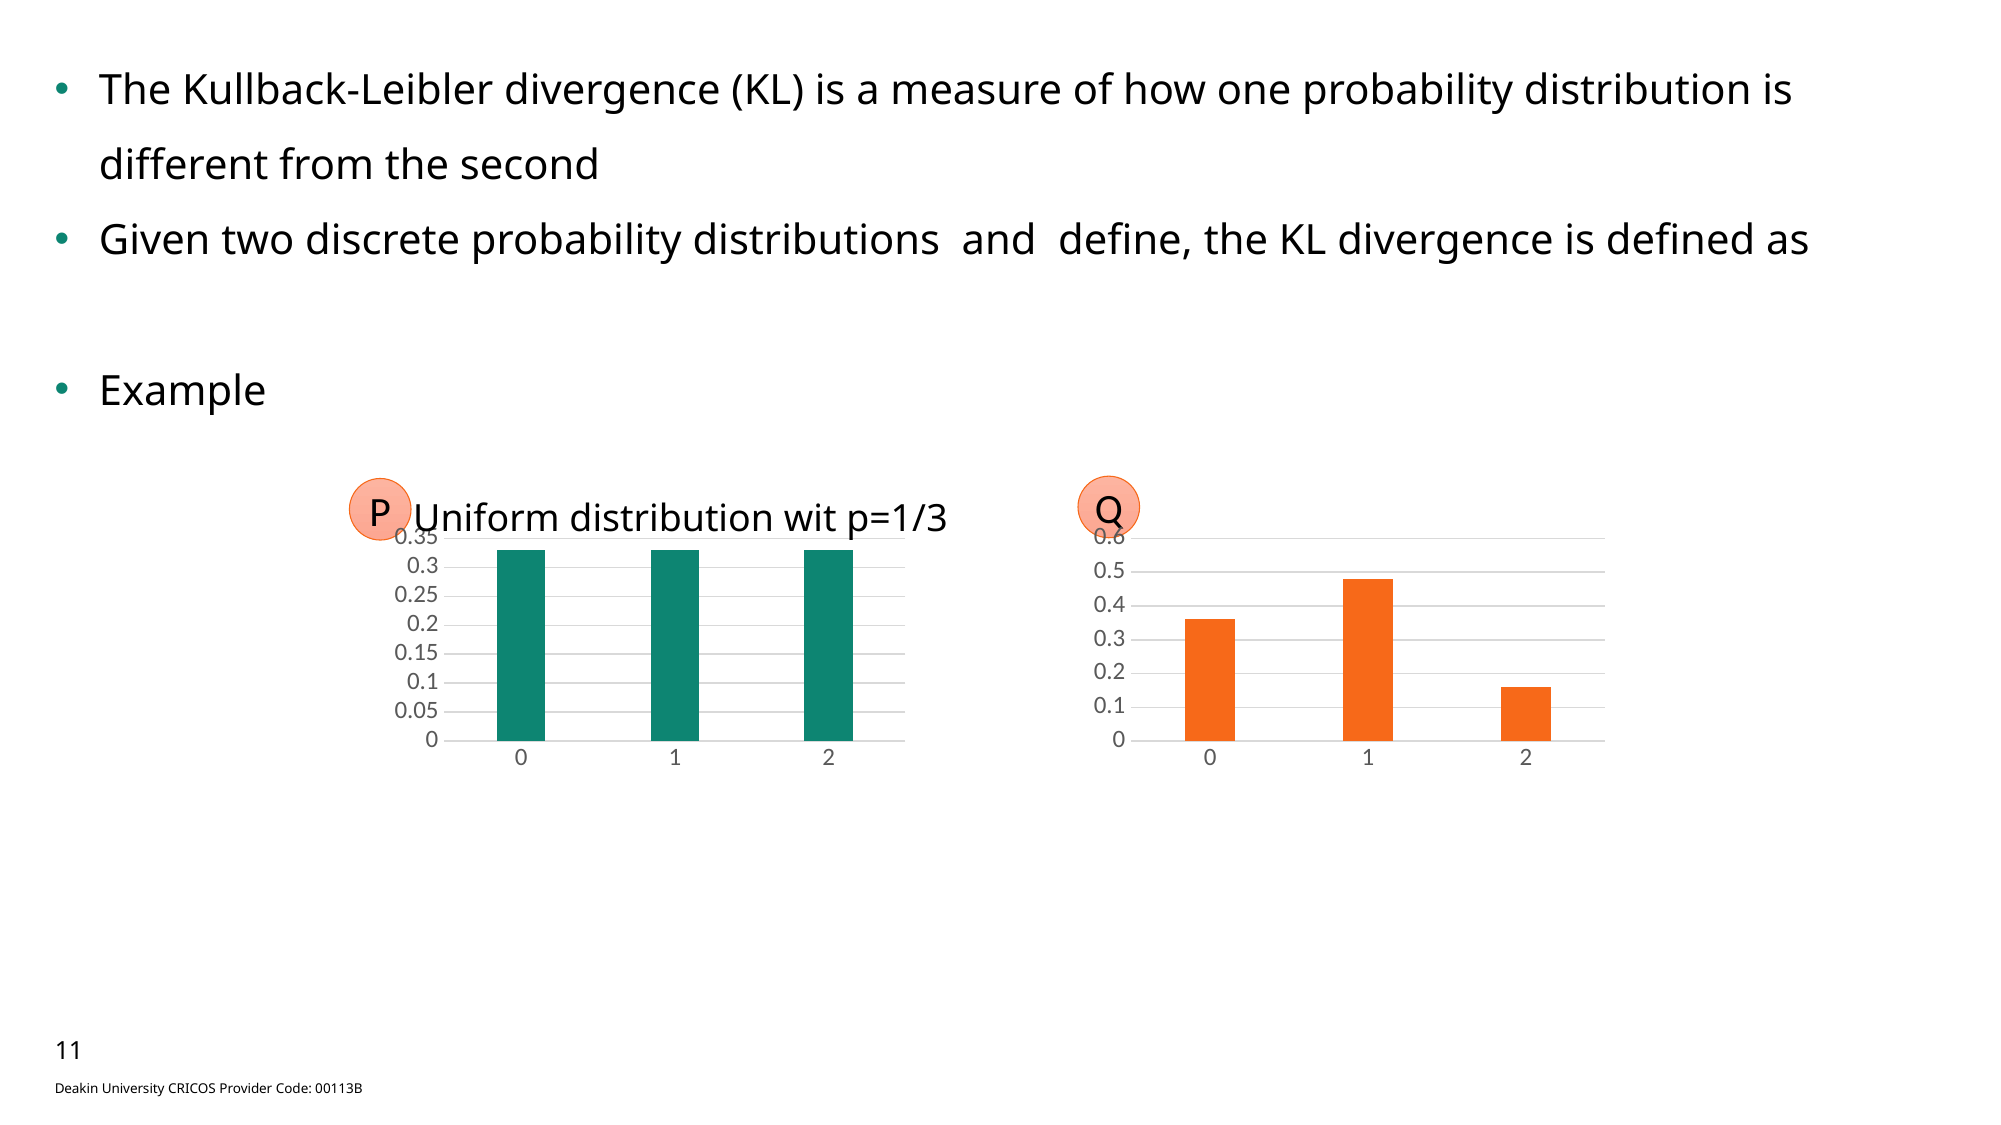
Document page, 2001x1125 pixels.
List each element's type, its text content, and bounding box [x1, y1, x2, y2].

slide_number 11 [39, 1031, 135, 1072]
chart [383, 520, 917, 778]
chart [1083, 520, 1616, 778]
footer Deakin University CRICOS Provider Code: 00113B [39, 1072, 1127, 1107]
text_box Q [1077, 475, 1141, 525]
text_box P [348, 477, 402, 541]
text_box Uniform distribution wit p=1/3 [390, 486, 971, 547]
